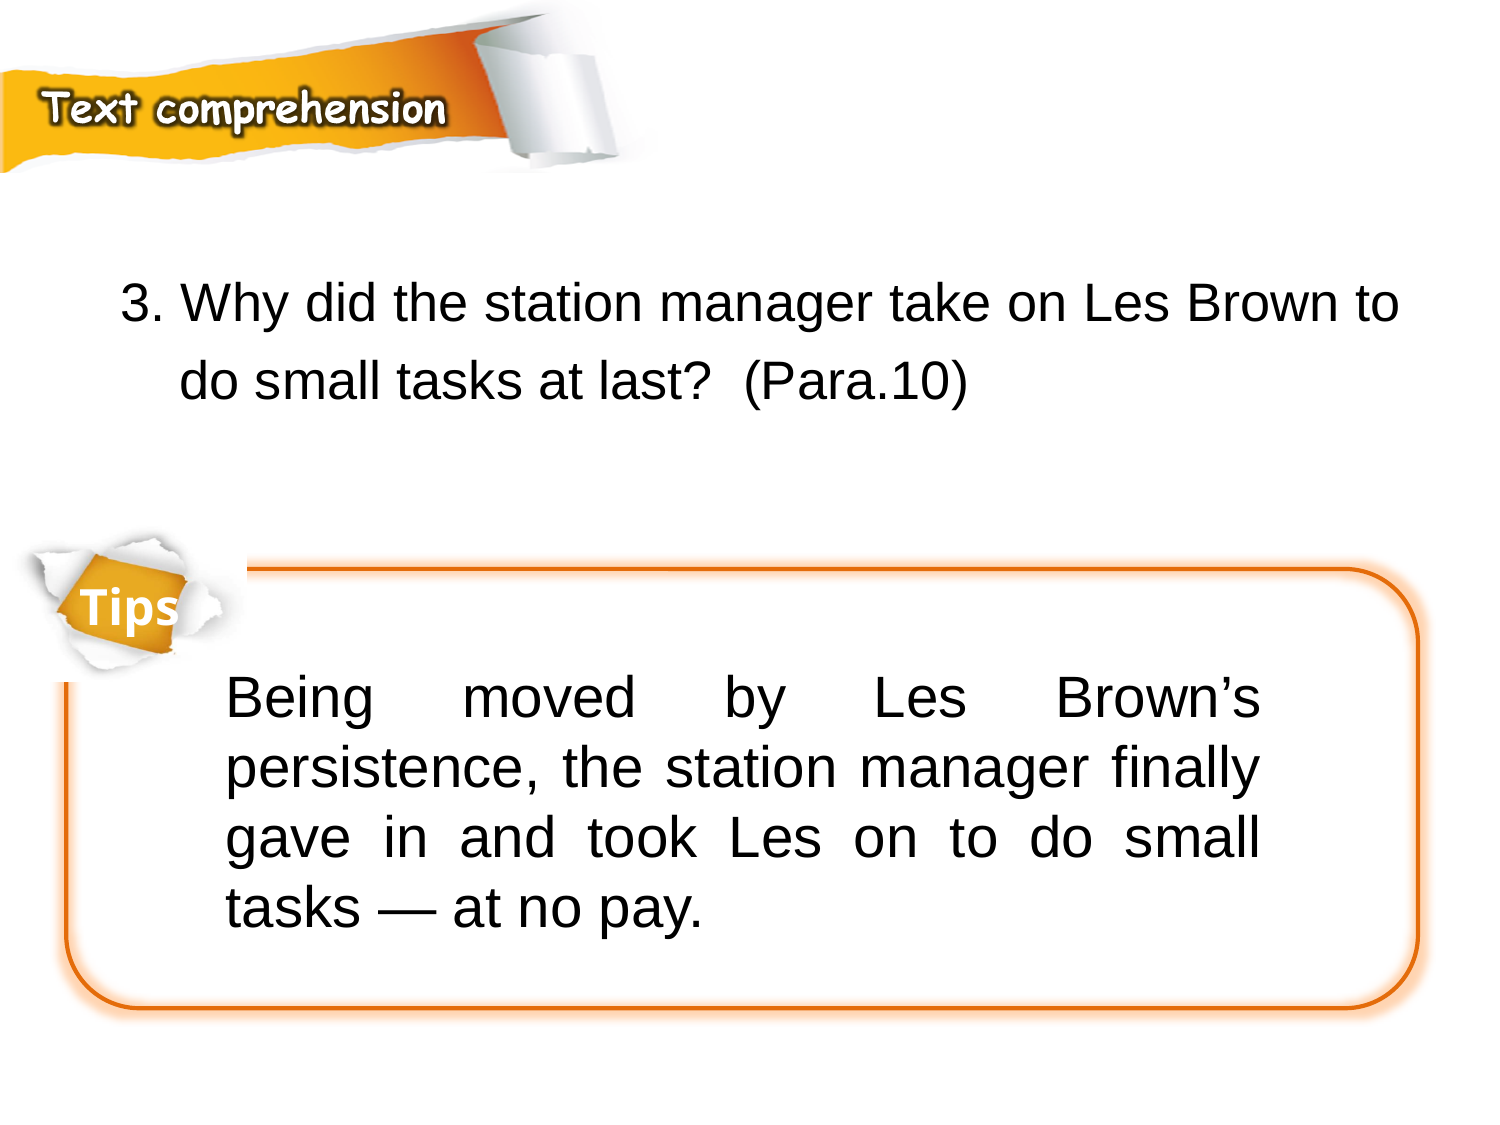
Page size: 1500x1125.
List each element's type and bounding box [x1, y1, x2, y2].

picture [0, 0, 659, 173]
text_box [8, 246, 1419, 1009]
